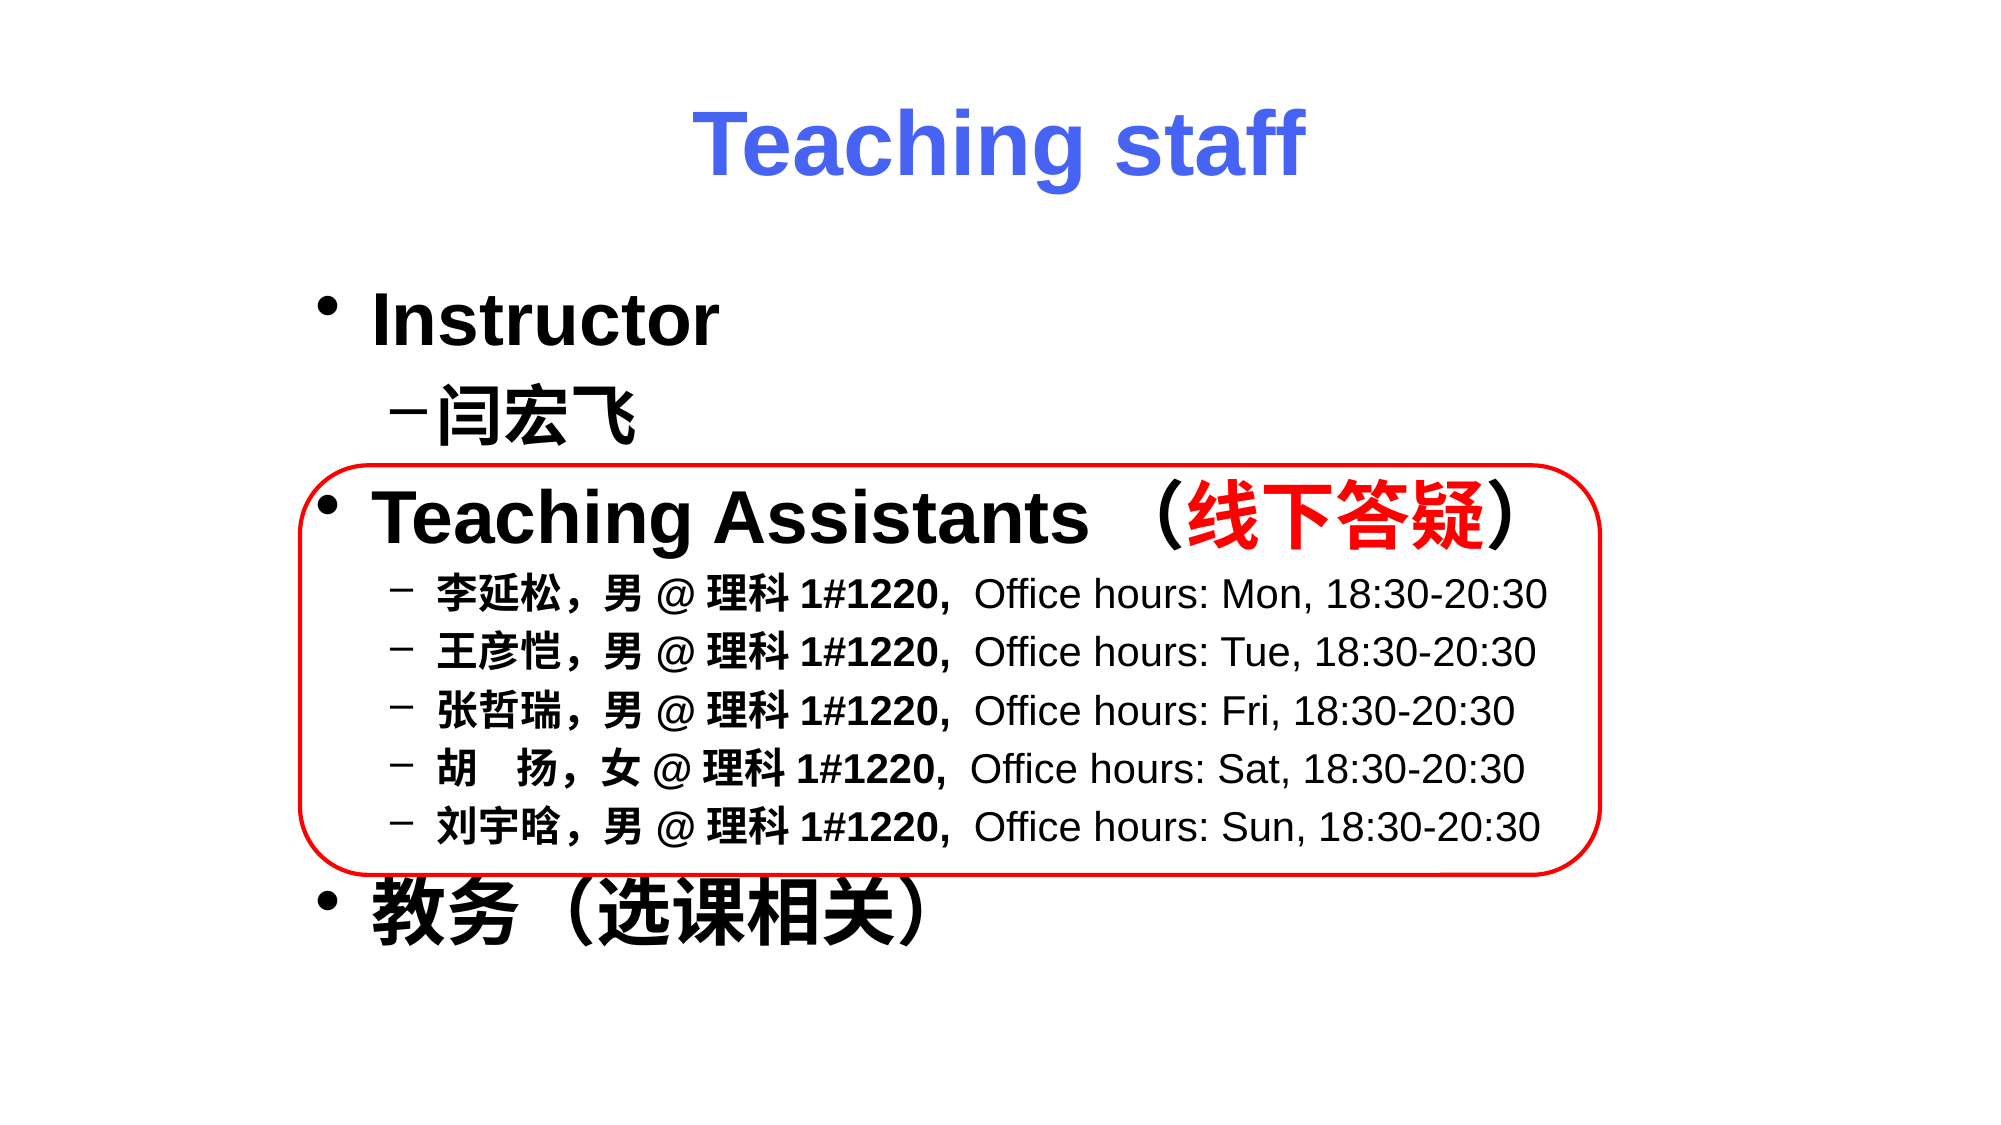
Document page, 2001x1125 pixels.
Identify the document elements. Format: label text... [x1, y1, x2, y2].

title Teaching staff [99, 45, 1900, 233]
list Instructor 闫宏飞 Teaching Assistants（线下答疑） 李延松，男@理科1#1220, Office hours: Mon, 18:30-20:30 王彦恺，男@理科1#1220, Office hours: Tue, 18:30-20:30 张哲瑞，男@理科1#1220, Office hours: Fri, 18:30-20:30 胡 扬，女@理科1#1220, Office hours: Sat, 18:30-20:30 刘宇晗，男@理科1#1220, Office hours: Sun, 18:30-20:30 教务（选课相关） [300, 262, 1750, 1005]
text_box [297, 463, 1603, 877]
